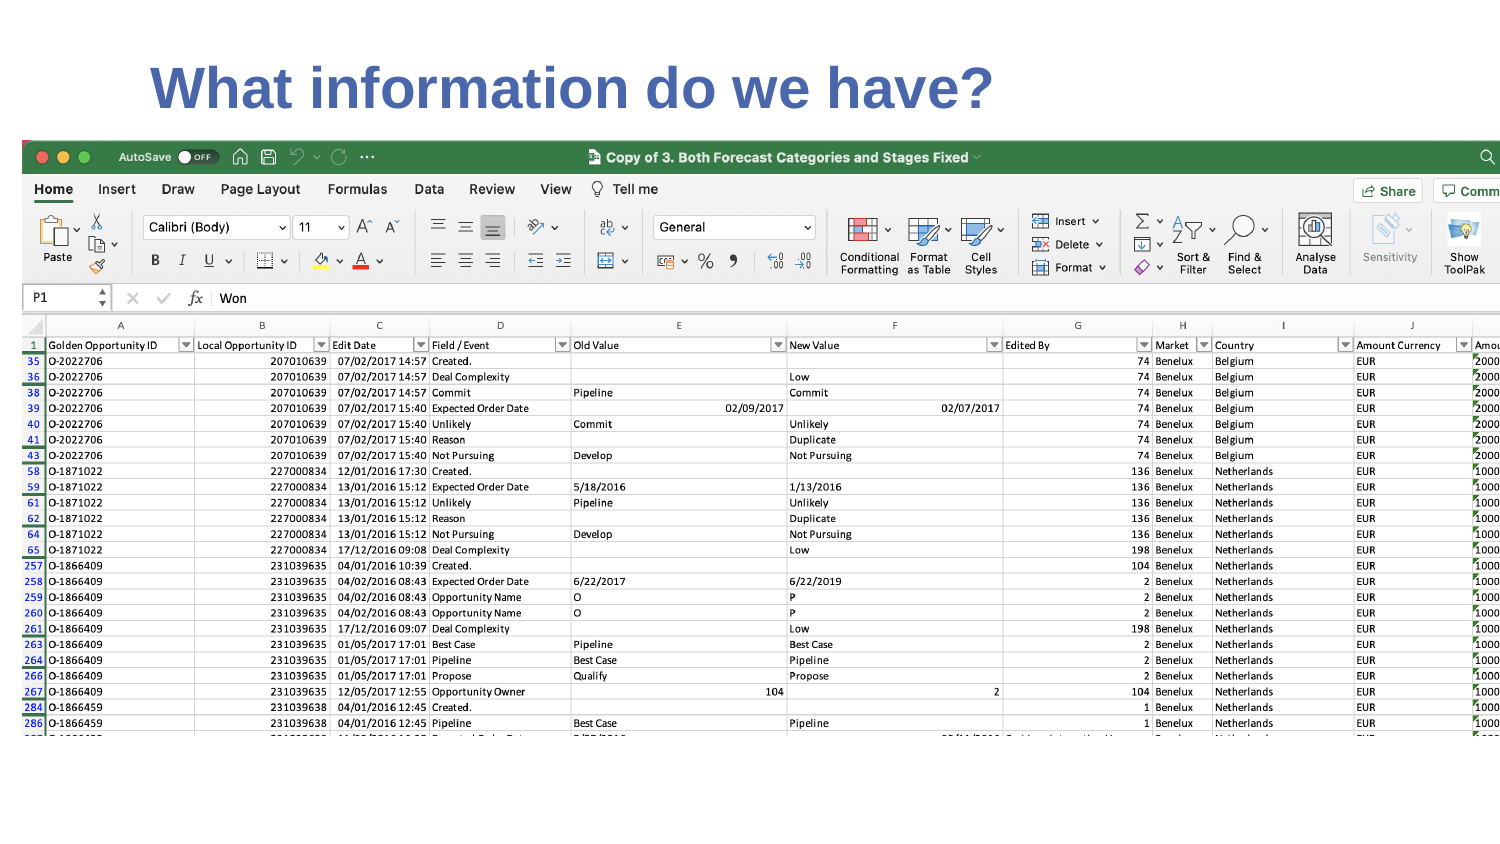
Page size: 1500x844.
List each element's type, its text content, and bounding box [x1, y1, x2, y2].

picture [22, 140, 1500, 736]
list What information do we have? [150, 50, 1350, 139]
